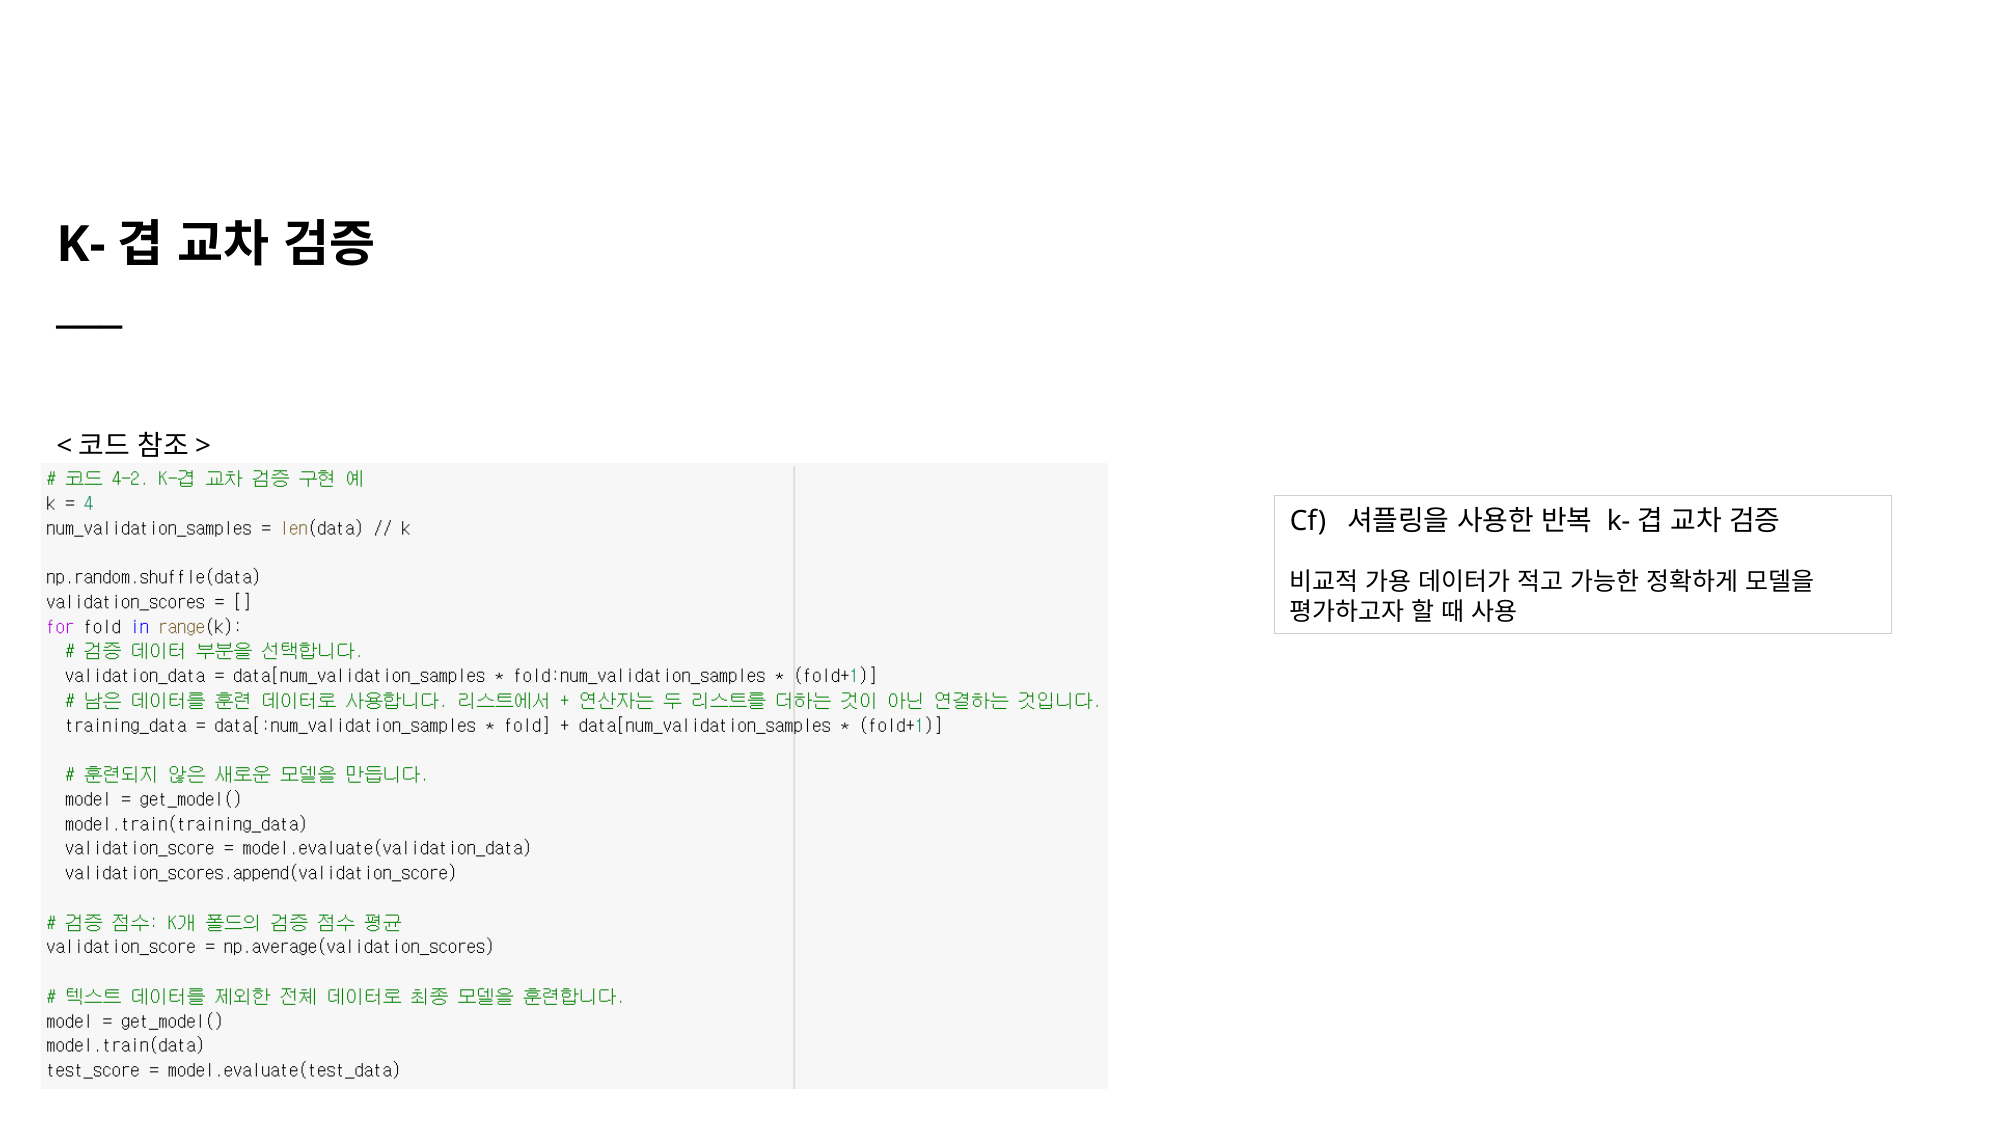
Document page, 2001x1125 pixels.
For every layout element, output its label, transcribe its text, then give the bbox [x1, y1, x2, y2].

text_box <코드 참조> [41, 420, 296, 463]
text_box K-겹 교차 검증 ___ [41, 204, 617, 339]
picture [41, 463, 1108, 1089]
text_box Cf) 셔플링을 사용한 반복 k-겹 교차 검증 비교적 가용 데이터가 적고 가능한 정확하게 모델을 평가하고자 할 때 사용 [1274, 495, 1892, 634]
